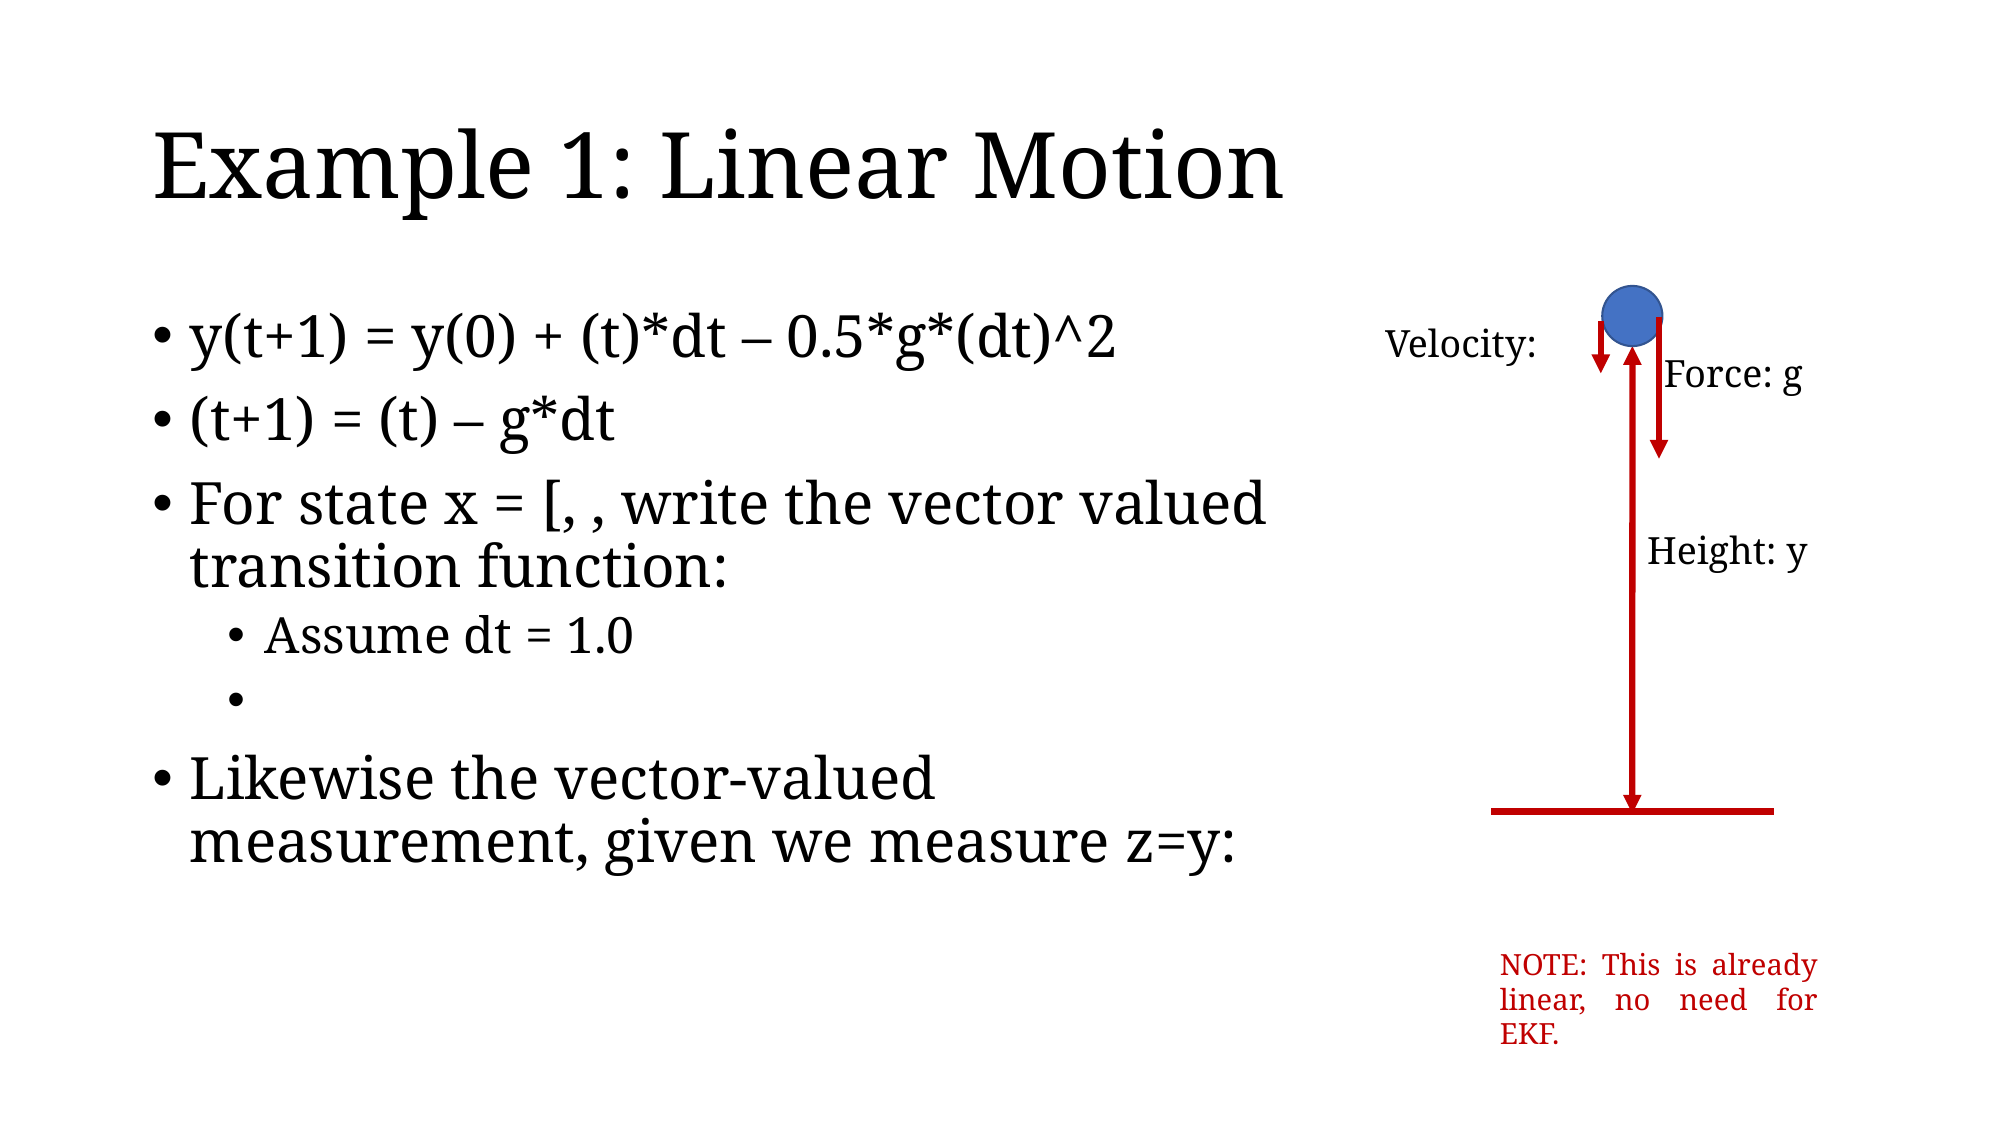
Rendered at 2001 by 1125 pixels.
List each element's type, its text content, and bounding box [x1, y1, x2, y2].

text_box Force: g [1662, 342, 1977, 403]
text_box NOTE: This is already linear, no need for EKF. [1485, 938, 1833, 1059]
text_box Force: g [1648, 342, 1656, 403]
text_box Height: y [1633, 519, 1831, 579]
title Example 1: Linear Motion [137, 59, 1863, 278]
text_box [1601, 284, 1664, 348]
